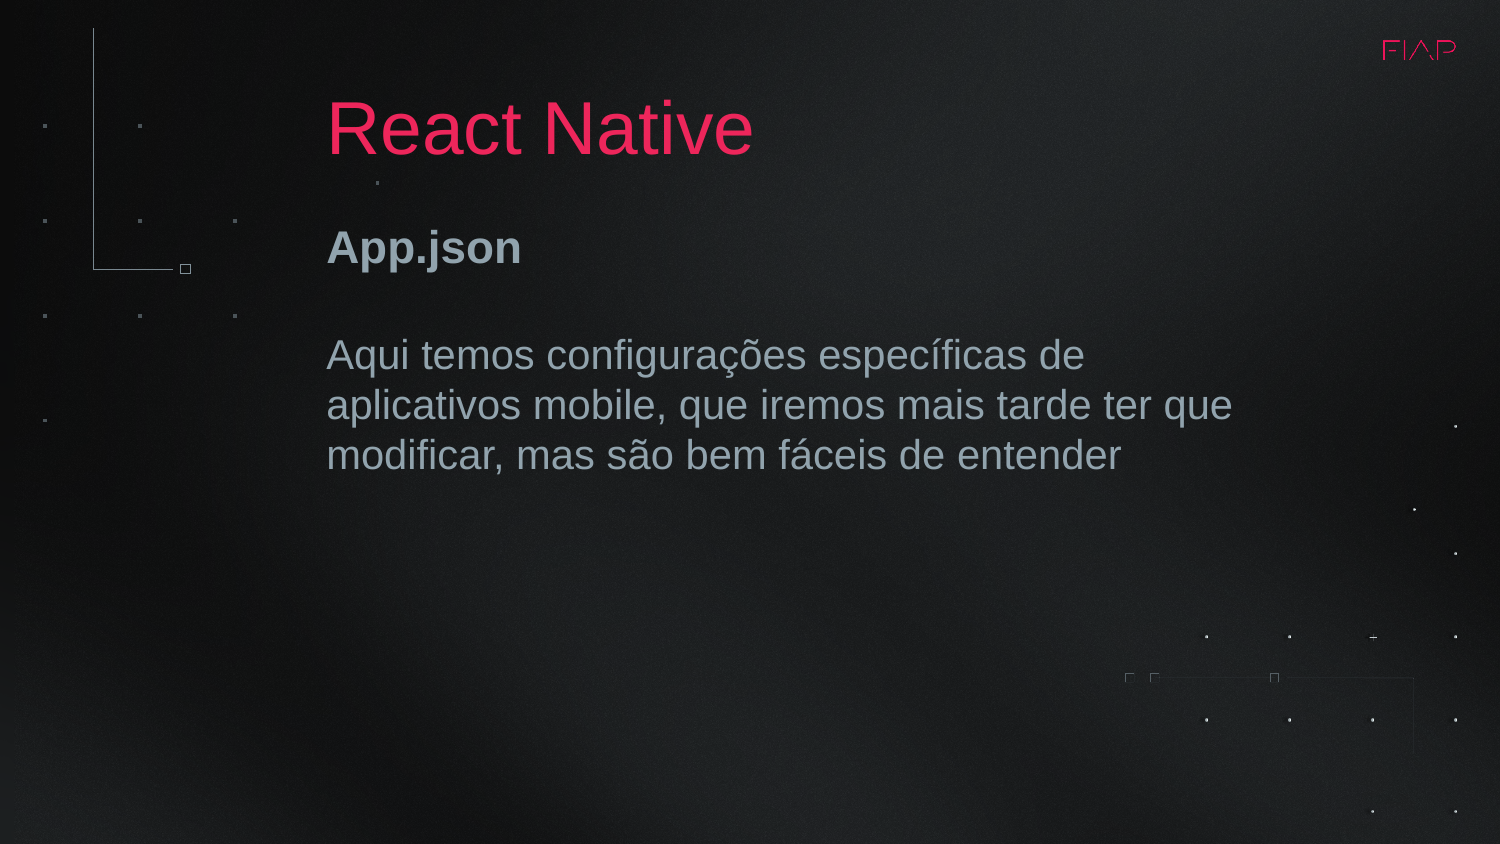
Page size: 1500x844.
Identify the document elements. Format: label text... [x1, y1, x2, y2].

picture [0, 0, 1500, 844]
text_box App.json Aqui temos configurações específicas de aplicativos mobile, que iremos mais tarde ter que modificar, mas são bem fáceis de entender [311, 210, 1292, 486]
text_box React Native [383, 72, 1126, 177]
